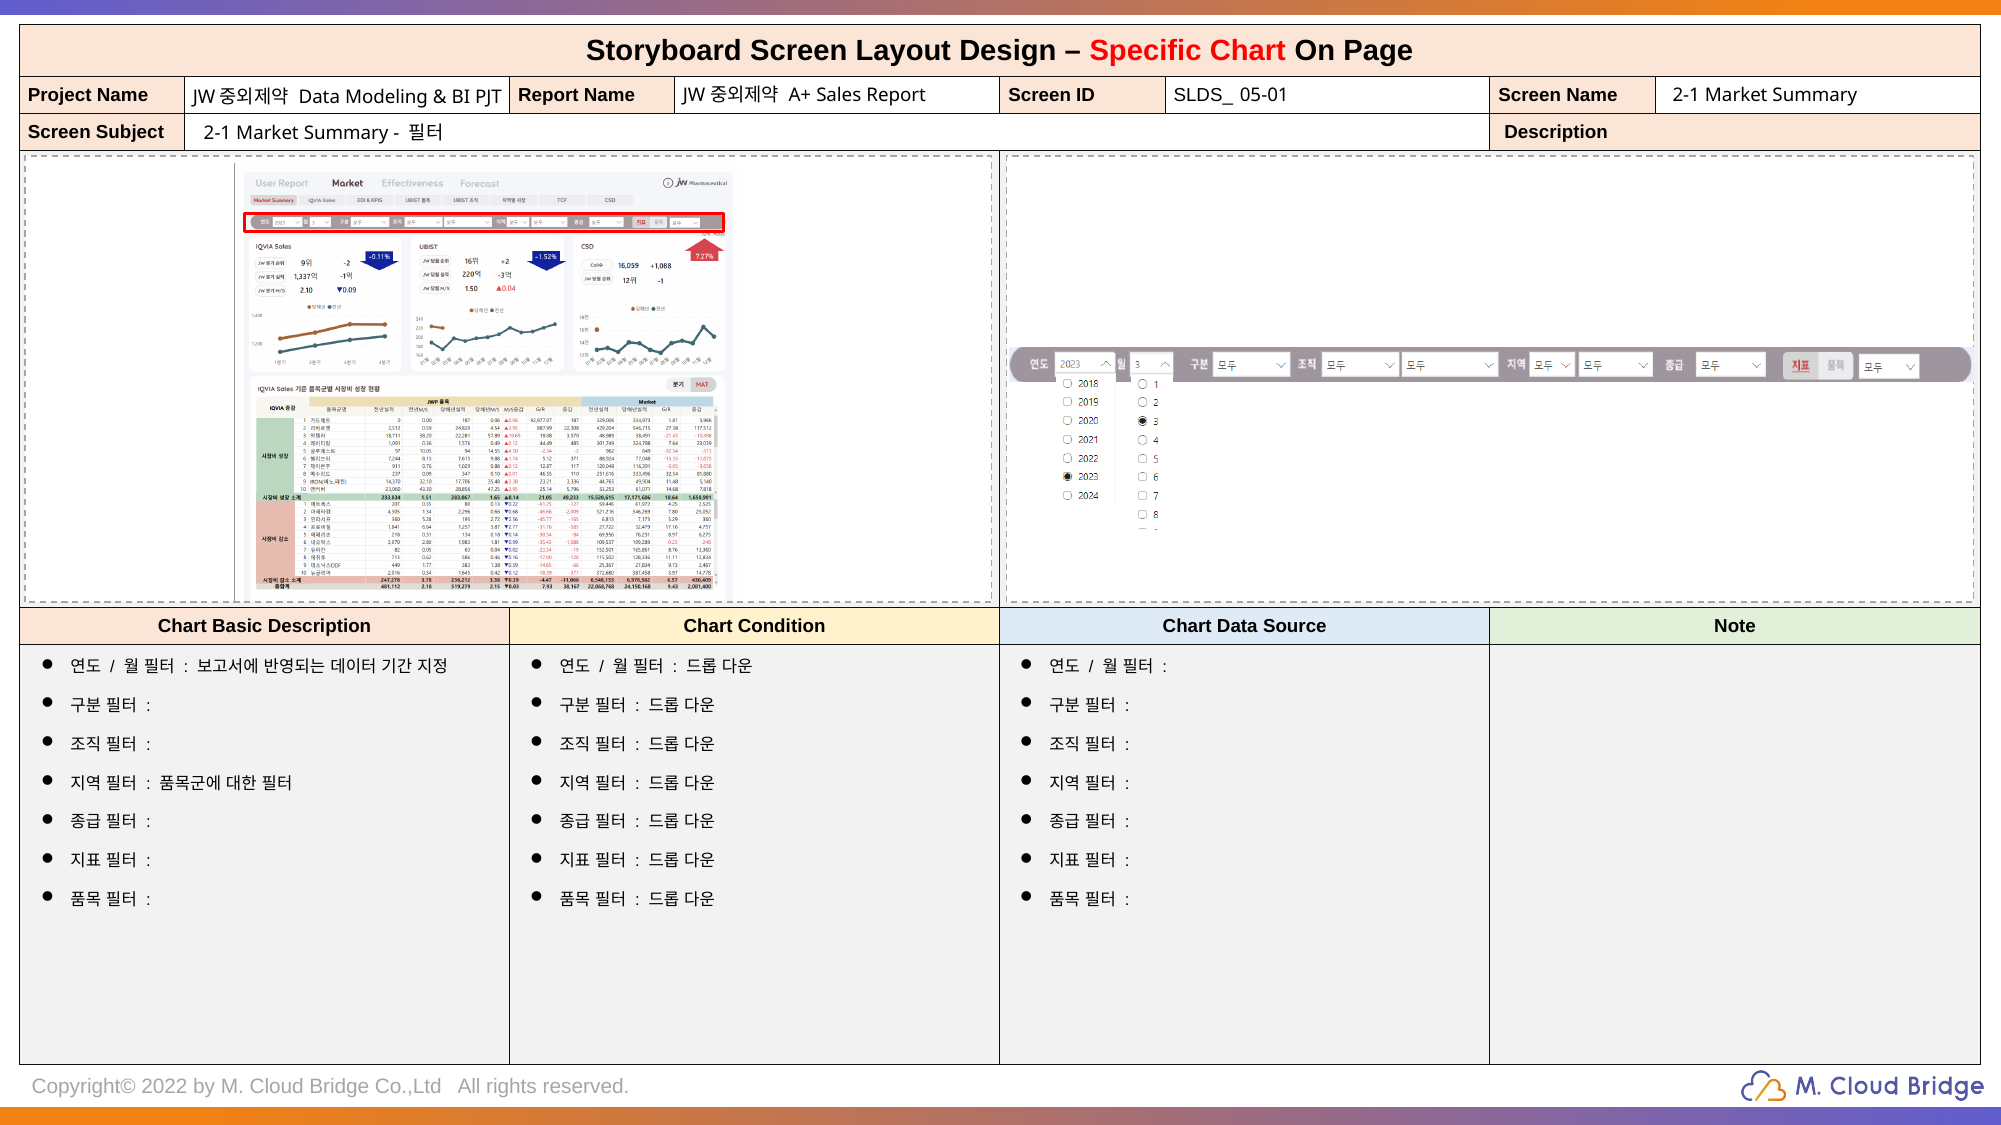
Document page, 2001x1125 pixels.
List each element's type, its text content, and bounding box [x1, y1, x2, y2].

text_box JW중외제약 Data Modeling & BI PJT [178, 79, 524, 110]
picture [233, 163, 741, 602]
list 연도 / 월 필터 : 드롭 다운 구분 필터 : 드롭 다운 조직 필터 : 드롭 다운 지역 필터 : 드롭 다운 종급 필터 : 드롭 다운 지표 필터 : 드롭 다운 품목 필터 : 드롭 다운 [515, 651, 995, 1061]
list 연도 / 월 필터 : 보고서에 반영되는 데이터 기간 지정 구분 필터 : 조직 필터 : 지역 필터 : 품목군에 대한 필터 종급 필터 : 지표 필터 : 품목 필터 : [26, 651, 506, 1061]
picture [1741, 1070, 1984, 1101]
list 05-01 [1224, 78, 1472, 110]
picture [1009, 347, 1975, 532]
text_box JW중외제약 A+ Sales Report [668, 78, 991, 110]
list 2-1 Market Summary - 필터 [189, 115, 1486, 147]
list 연도 / 월 필터 : 구분 필터 : 조직 필터 : 지역 필터 : 종급 필터 : 지표 필터 : 품목 필터 : [1005, 651, 1485, 1061]
list 2-1 Market Summary [1657, 78, 1980, 110]
